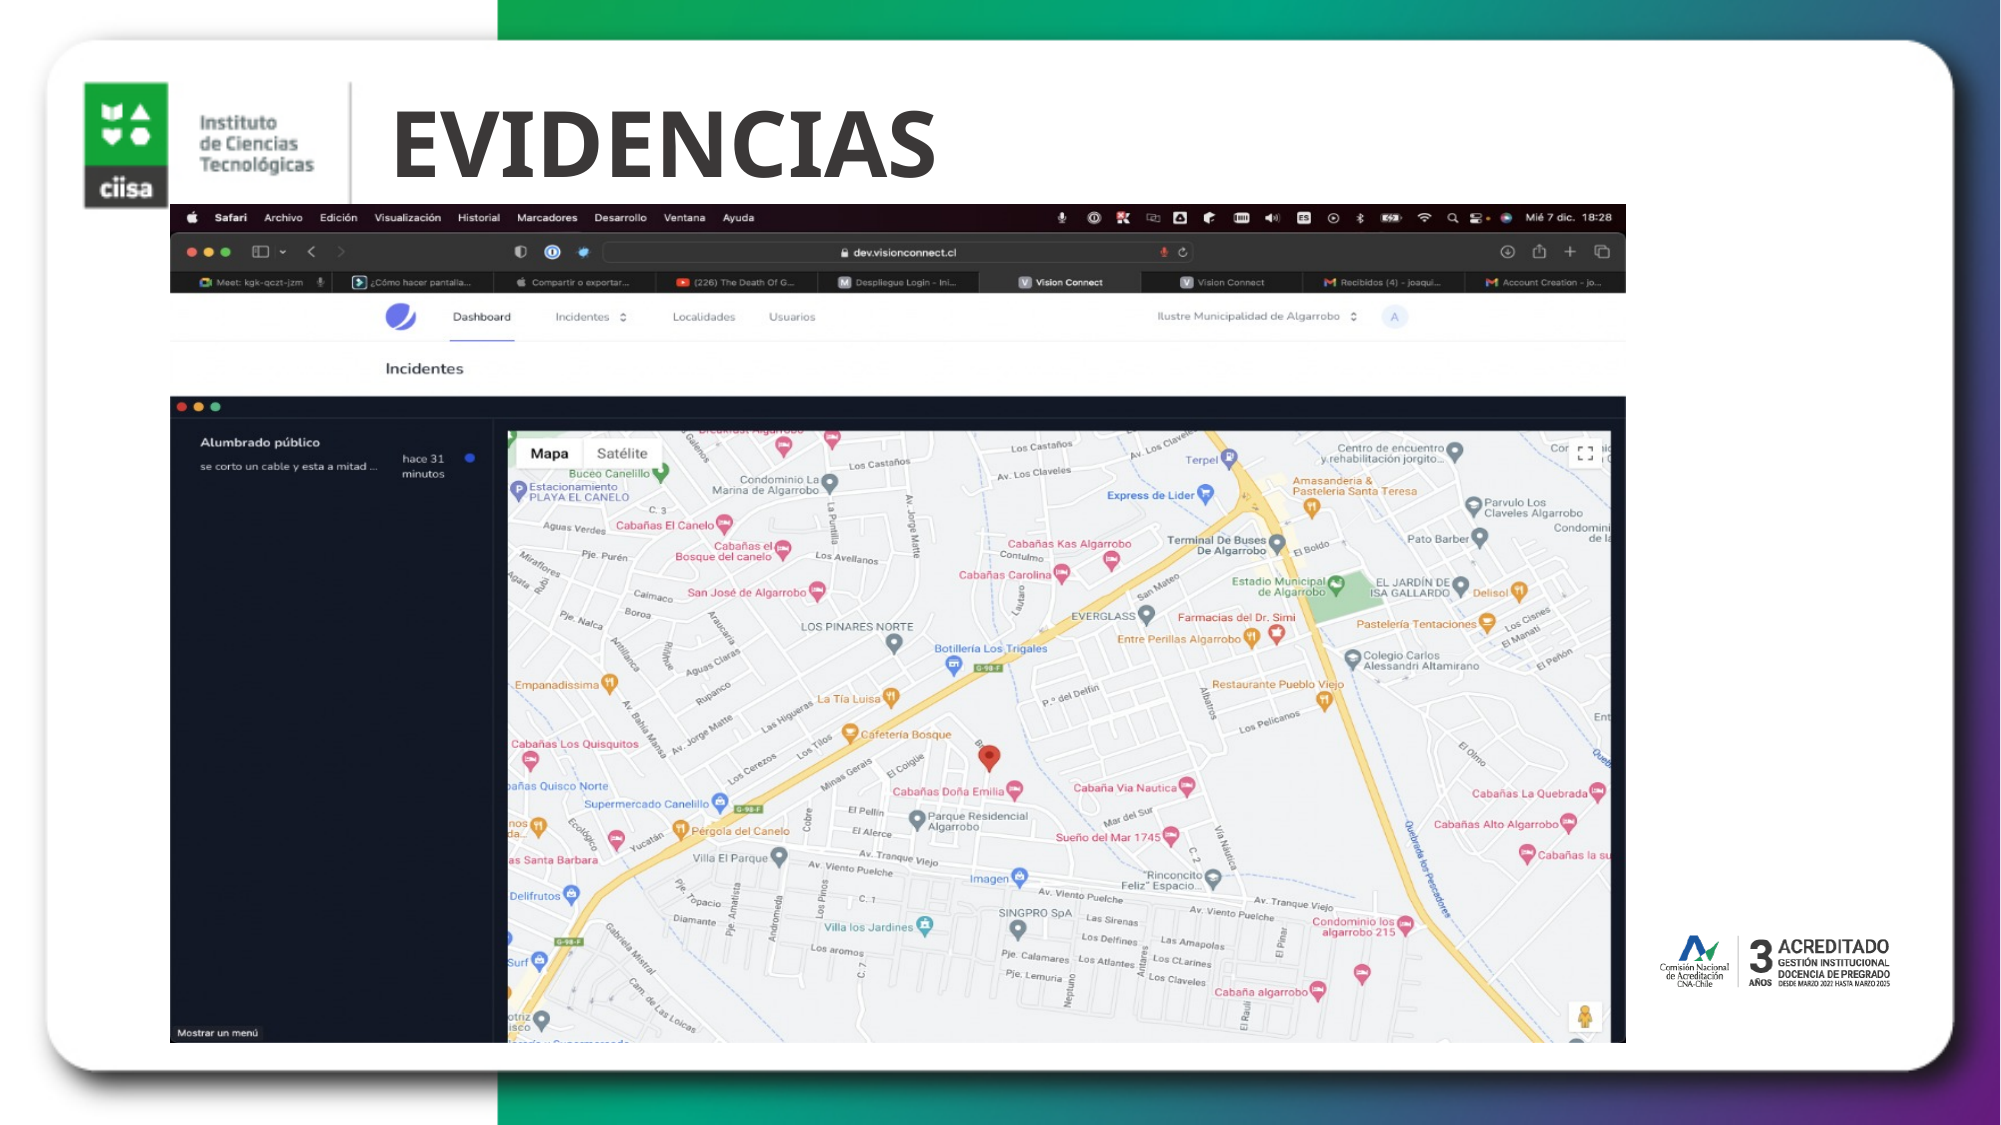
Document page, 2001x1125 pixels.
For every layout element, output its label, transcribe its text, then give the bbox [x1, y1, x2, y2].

picture [0, 0, 2001, 1125]
title EVIDENCIAS [374, 49, 1749, 205]
